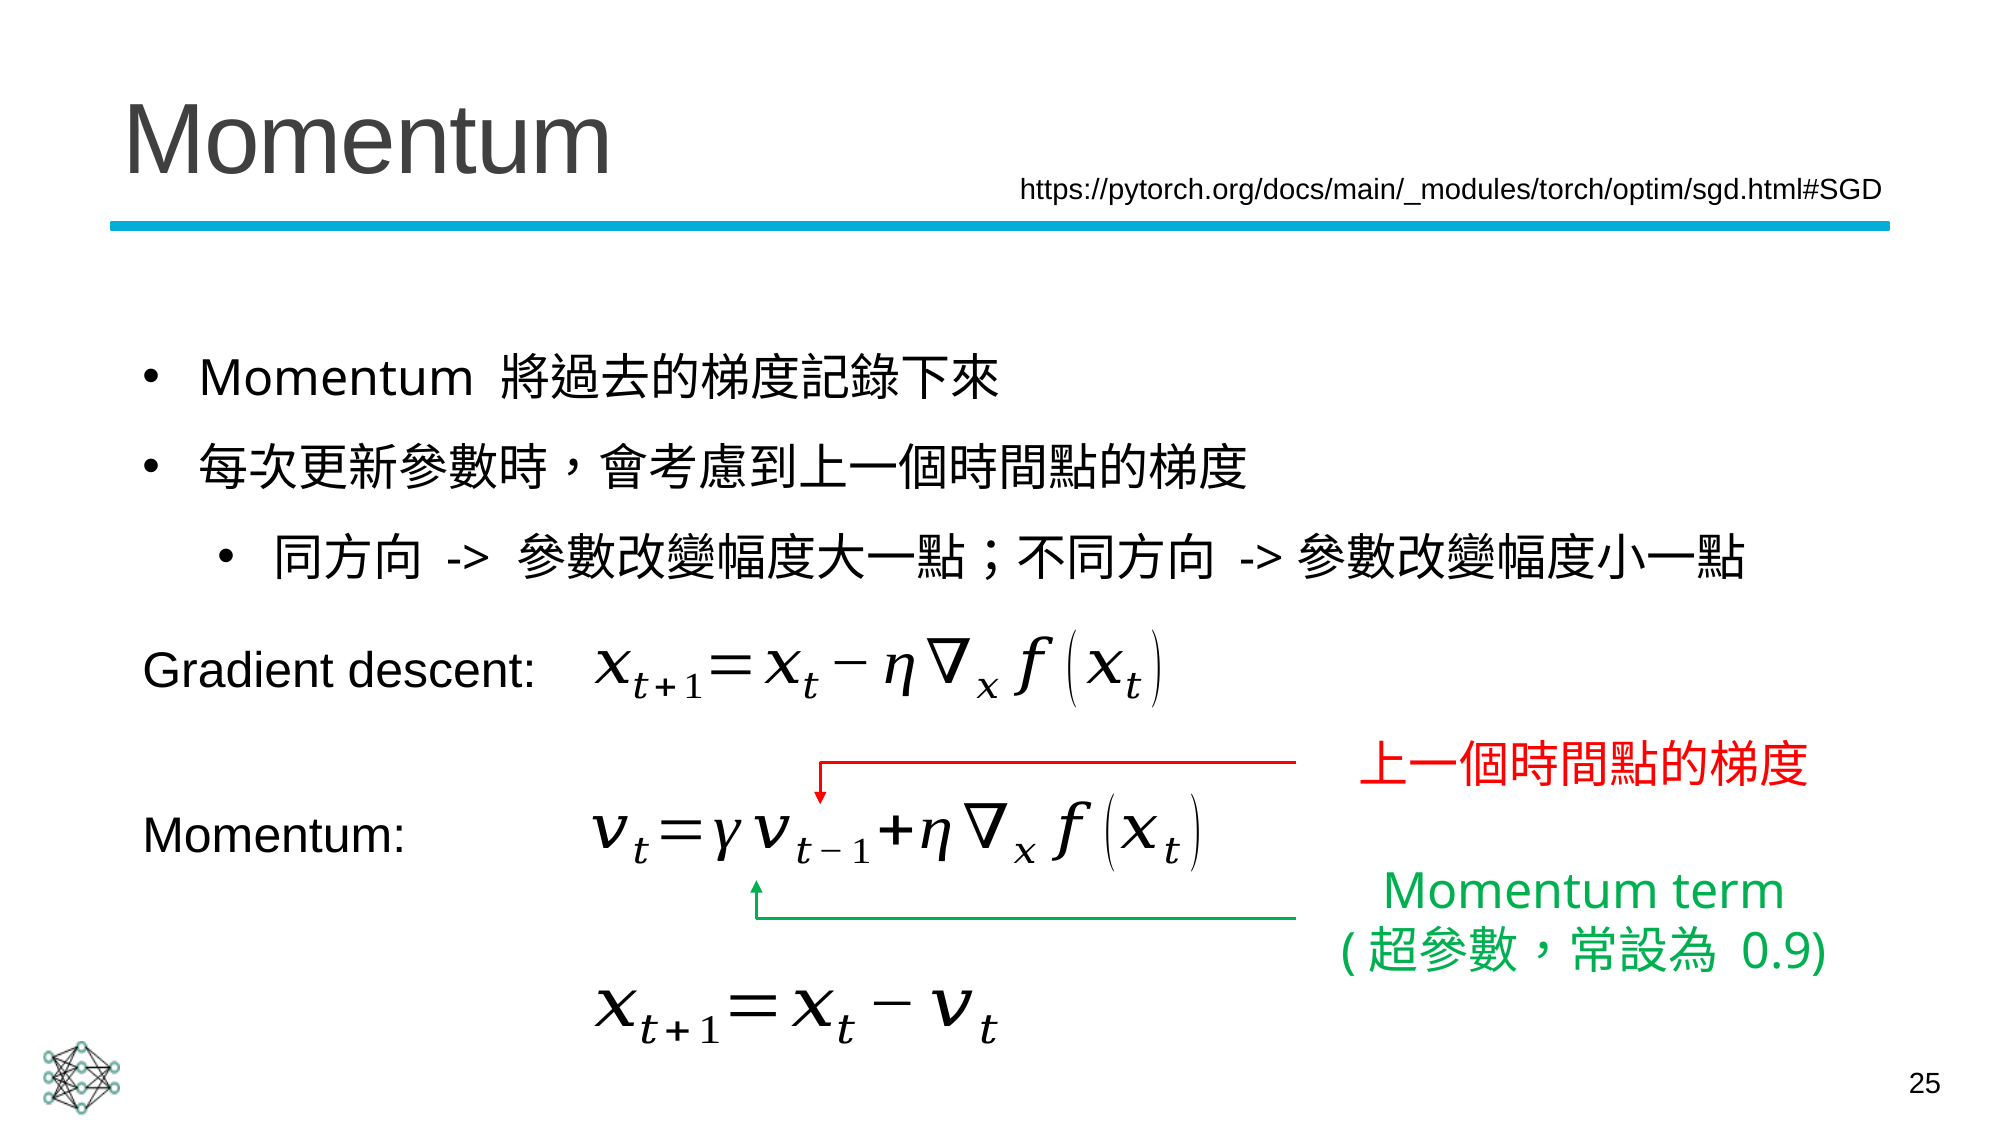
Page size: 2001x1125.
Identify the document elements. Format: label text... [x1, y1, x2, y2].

text_box Momentum 將過去的梯度記錄下來 每次更新參數時，會考慮到上一個時間點的梯度 同方向 -> 參數改變幅度大一點；不同方向 ->參數改變幅度小一點 [127, 307, 1919, 593]
picture [43, 1041, 120, 1116]
text_box Momentum term (超參數，常設為 0.9) [1295, 850, 1873, 986]
slide_number 25 [1740, 1052, 1957, 1113]
text_box Momentum: [127, 795, 567, 870]
text_box https://pytorch.org/docs/main/_modules/torch/optim/sgd.html#SGD [969, 162, 1899, 213]
text_box [714, 790, 798, 881]
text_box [755, 879, 1296, 920]
title Momentum [107, 58, 1899, 228]
text_box Gradient descent: [127, 630, 567, 706]
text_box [819, 762, 1297, 805]
text_box 上一個時間點的梯度 [1295, 725, 1873, 801]
